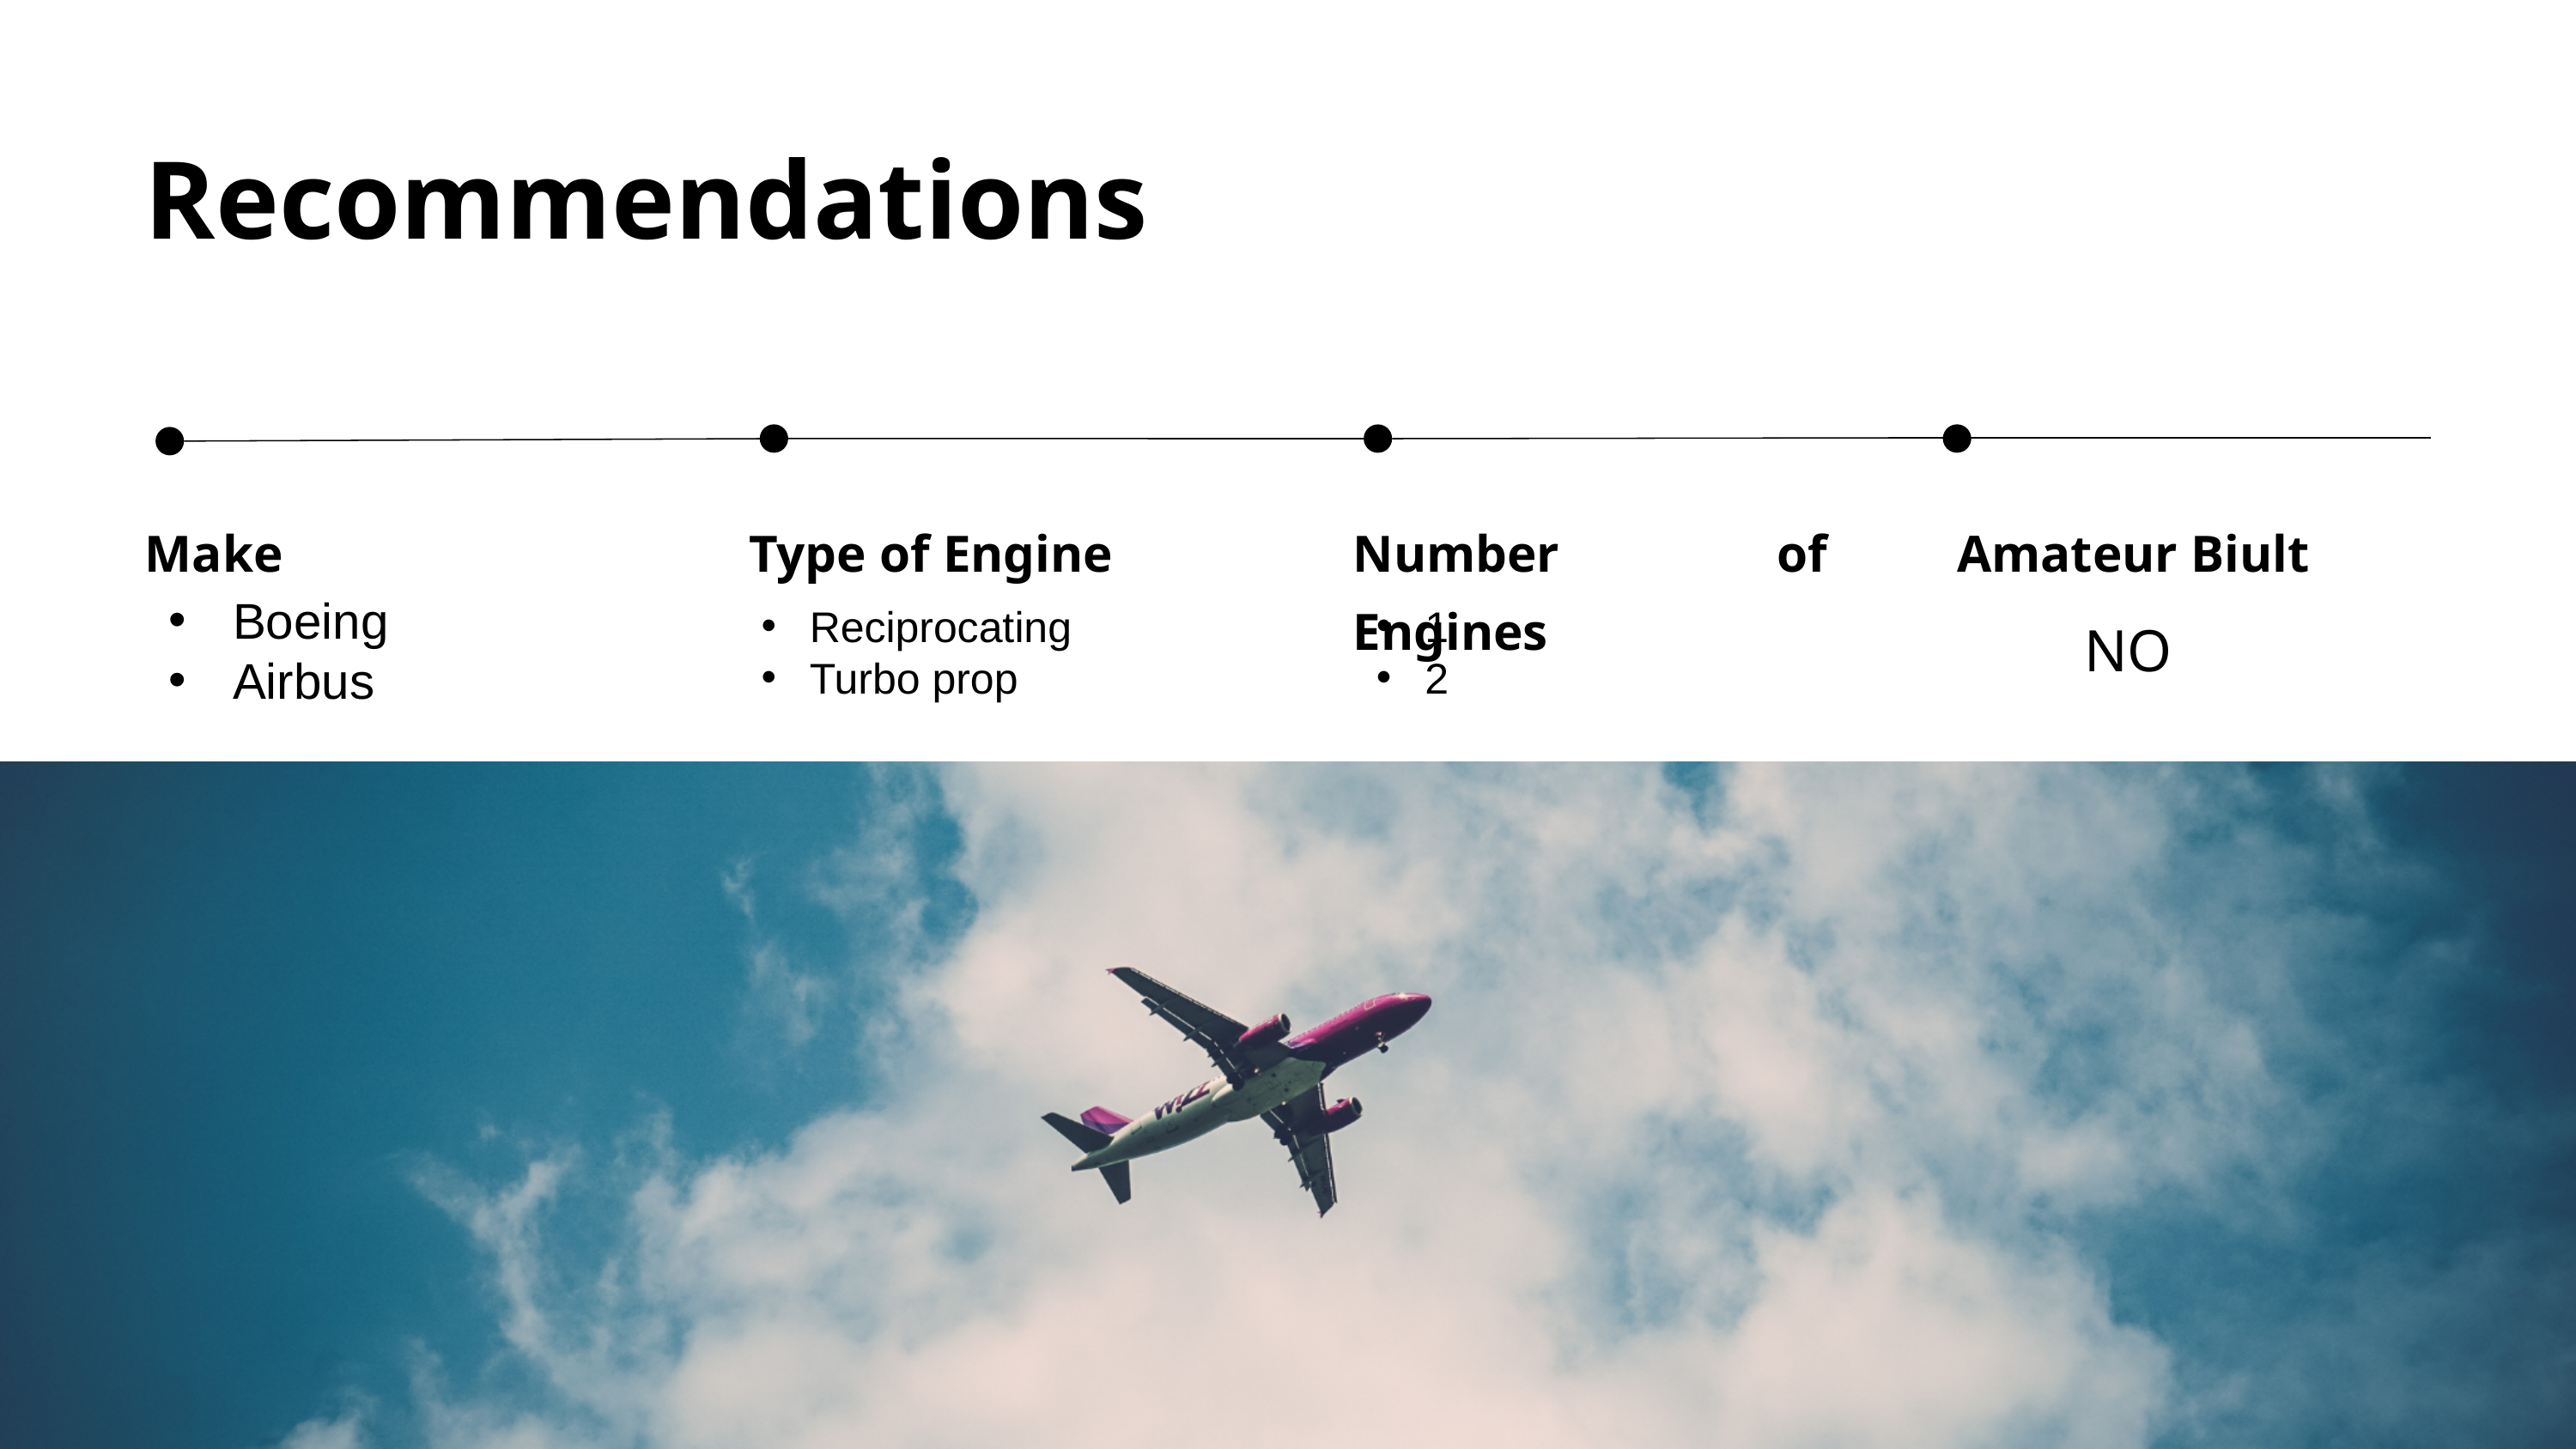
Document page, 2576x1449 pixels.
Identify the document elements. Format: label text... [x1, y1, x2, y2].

text_box [759, 424, 788, 453]
text_box Type of Engine [749, 504, 1224, 583]
text_box [155, 427, 184, 456]
text_box [1364, 424, 1393, 453]
text_box 1 2 [1364, 592, 1723, 709]
text_box Boeing Airbus [155, 582, 515, 716]
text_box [183, 438, 761, 441]
picture [0, 761, 2576, 1449]
text_box Number of Engines [1352, 504, 1827, 660]
text_box Amateur Biult [1957, 504, 2432, 583]
text_box Recommendations [144, 156, 2432, 260]
text_box Reciprocating Turbo prop [748, 592, 1109, 709]
text_box NO [2071, 608, 2432, 689]
text_box [1943, 424, 1971, 437]
text_box [1945, 446, 1970, 453]
text_box Make [144, 504, 619, 583]
